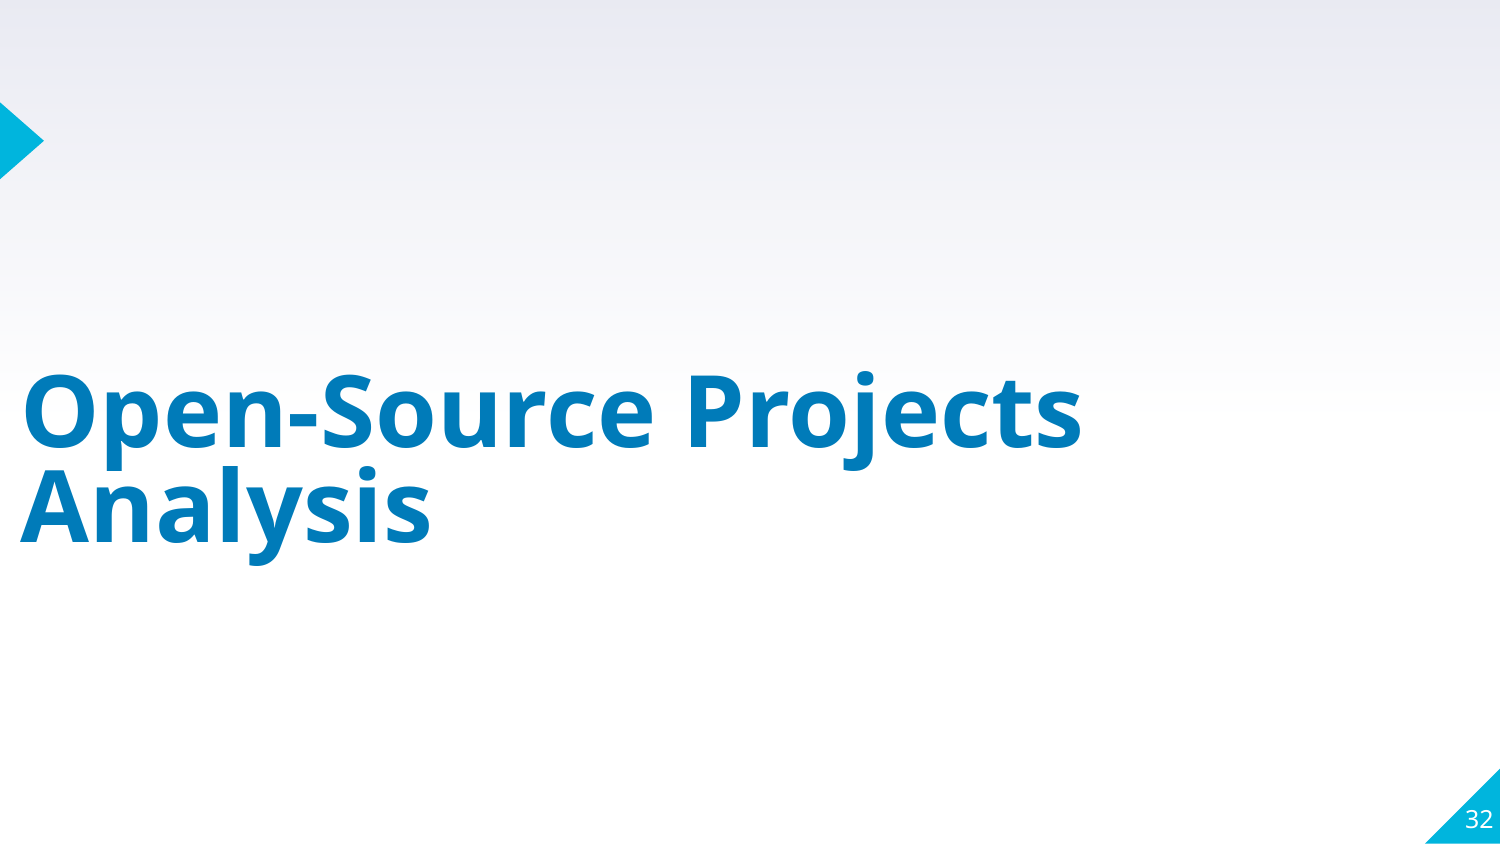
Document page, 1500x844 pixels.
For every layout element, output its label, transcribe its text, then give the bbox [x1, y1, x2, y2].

text_box Open-Source Projects Analysis [20, 370, 1457, 548]
slide_number 32 [1418, 760, 1494, 838]
